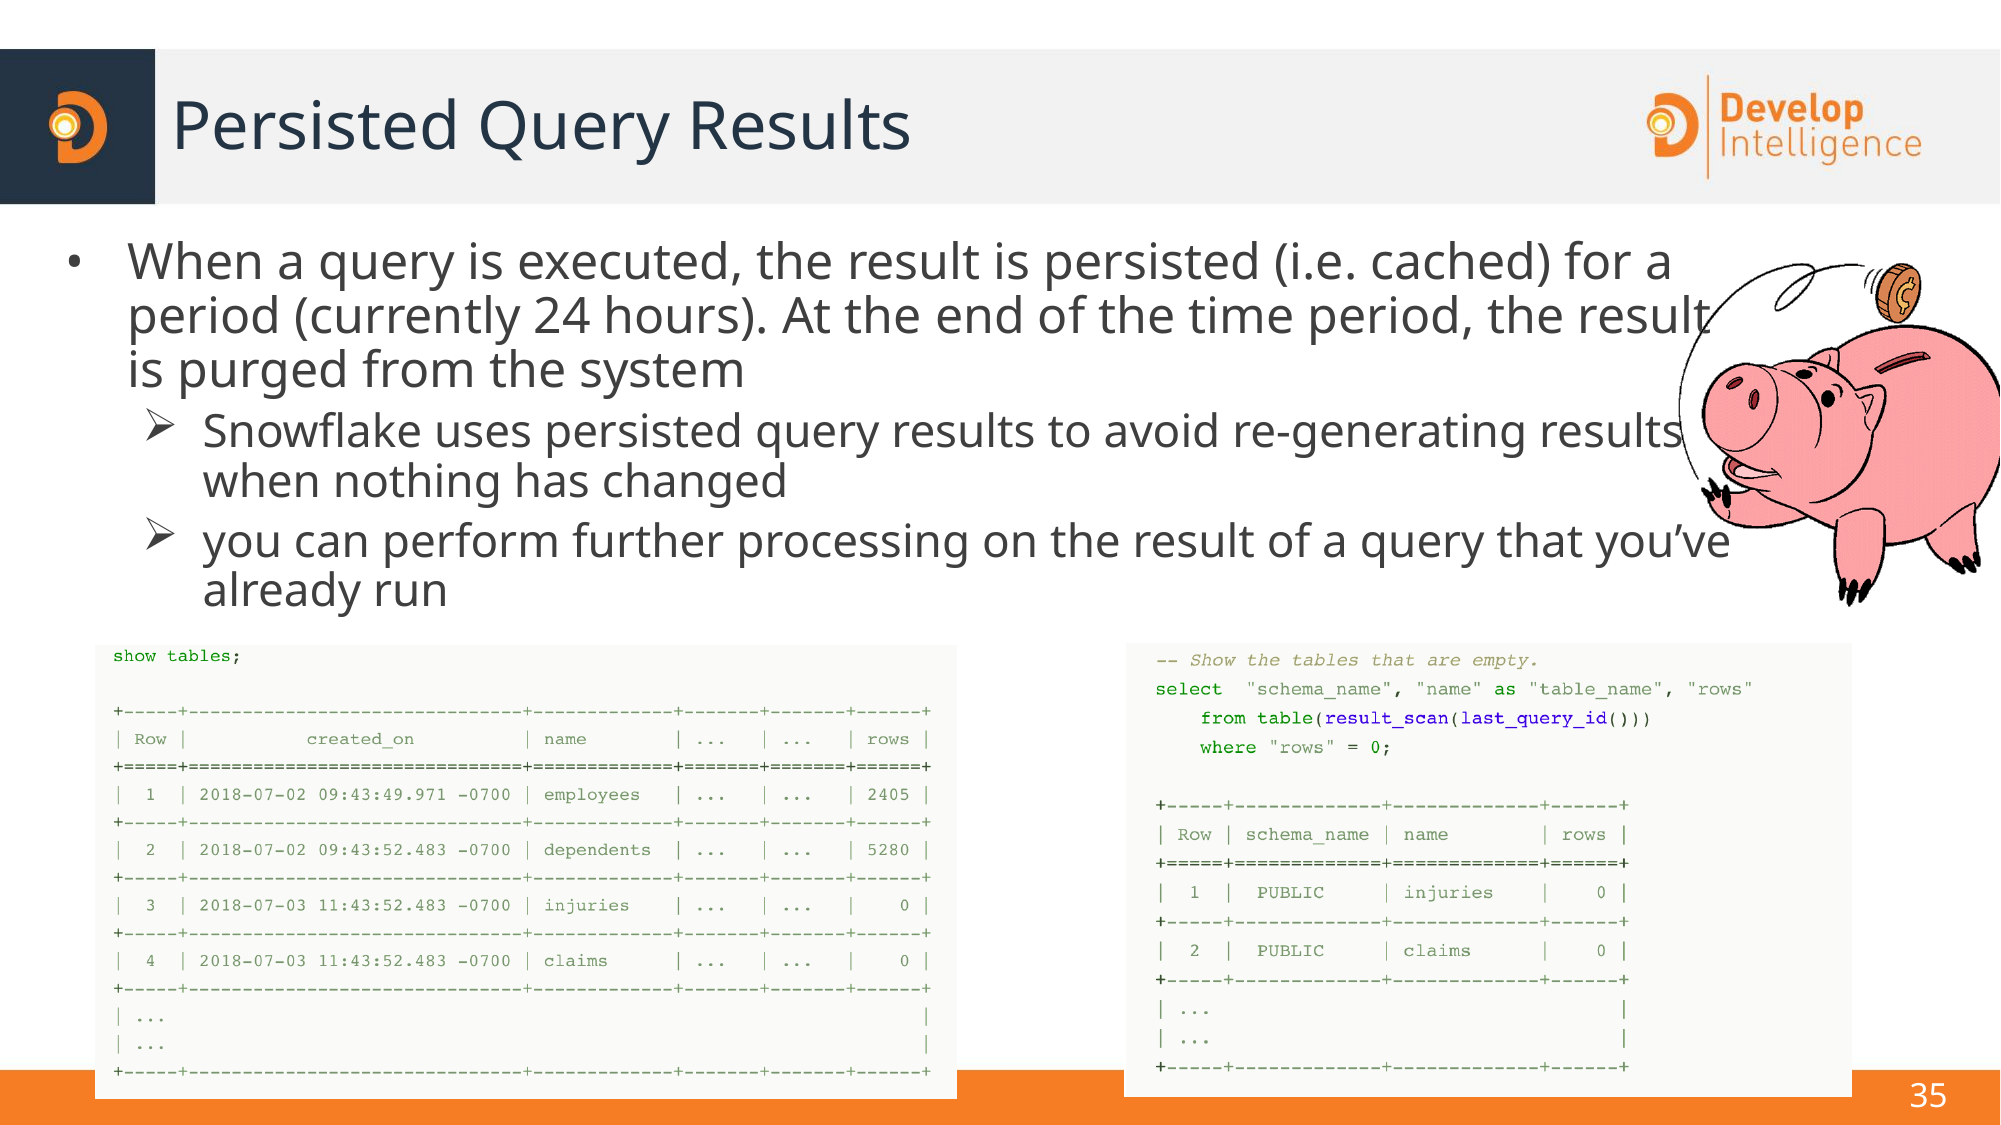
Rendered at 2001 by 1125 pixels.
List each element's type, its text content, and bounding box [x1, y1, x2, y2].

list When a query is executed, the result is persisted (i.e. cached) for a period (currently 24 hours). At the end of the time period, the result is purged from the system Snowflake uses persisted query results to avoid re-generating results when nothing has changed you can perform further processing on the result of a query that you’ve already run [37, 228, 1763, 997]
picture [0, 0, 2001, 1125]
title Persisted Query Results [156, 53, 1999, 203]
slide_number 35 [1860, 1072, 1998, 1122]
